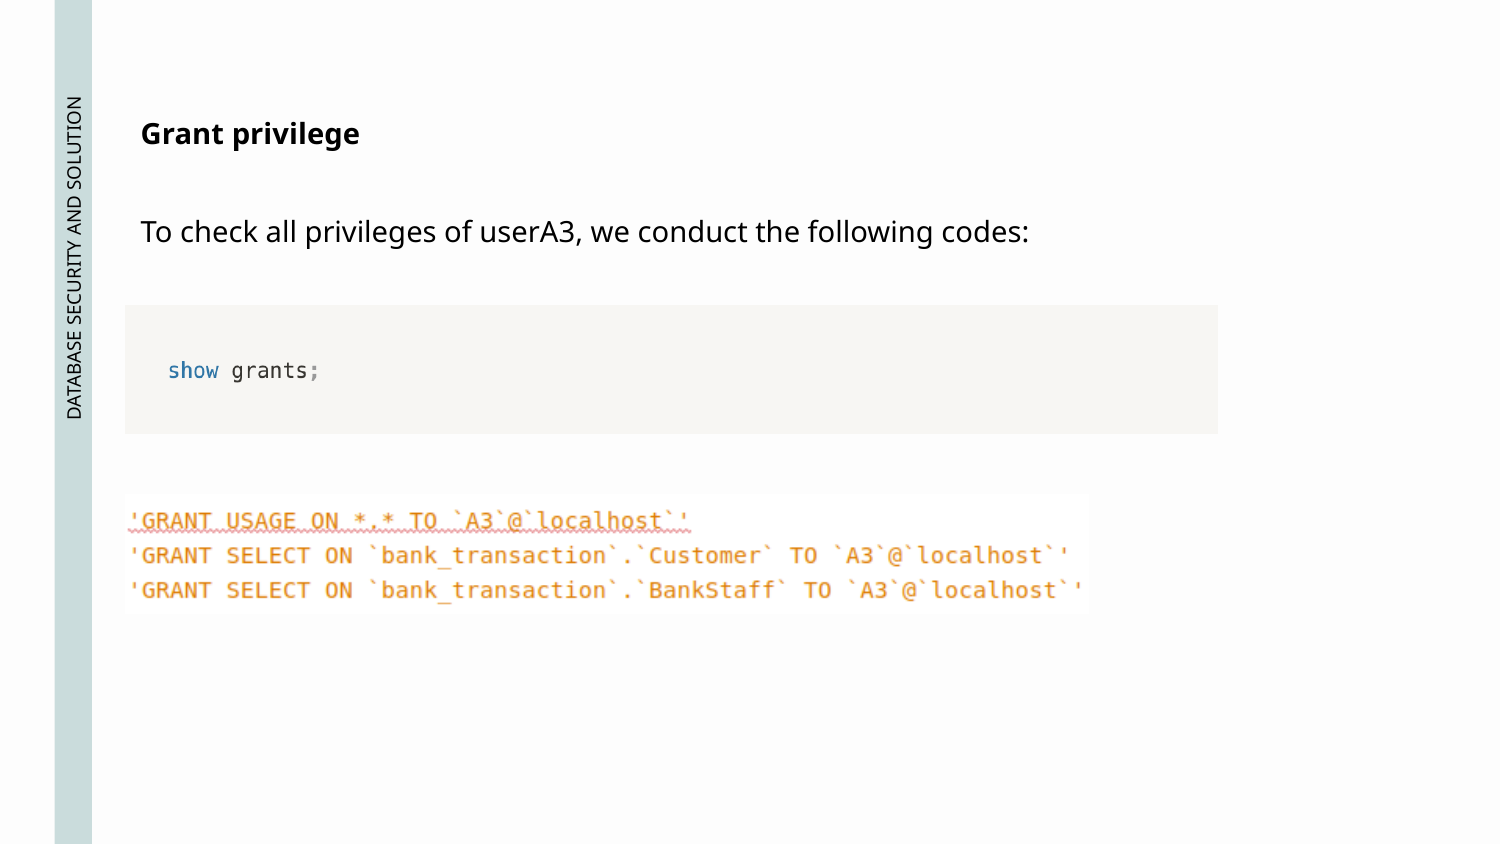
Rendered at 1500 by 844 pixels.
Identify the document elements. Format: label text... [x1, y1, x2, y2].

picture [125, 305, 1218, 434]
picture [125, 494, 1089, 614]
text_box To check all privileges of userA3, we conduct the following codes: [125, 193, 1333, 290]
text_box DATABASE SECURITY AND SOLUTION [56, 81, 91, 788]
text_box Grant privilege [125, 94, 567, 172]
